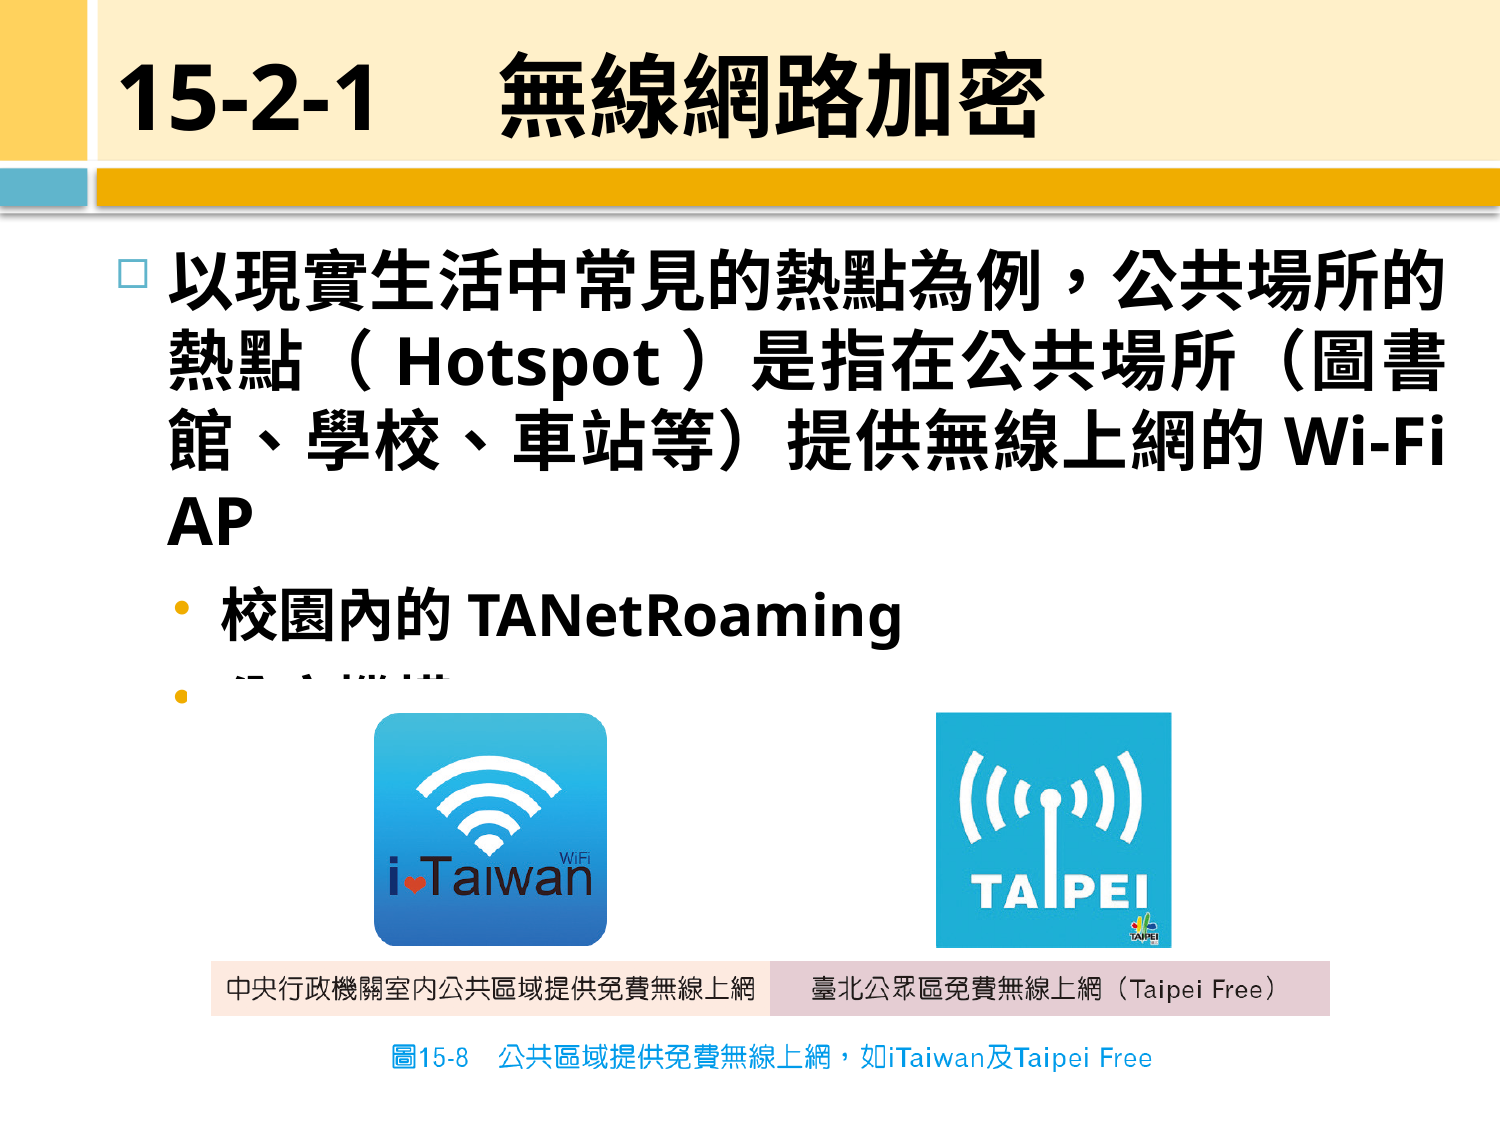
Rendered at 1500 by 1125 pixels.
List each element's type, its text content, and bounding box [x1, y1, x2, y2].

title 15-2-1 無線網路加密 [100, 26, 1438, 161]
list 以現實生活中常見的熱點為例，公共場所的熱點（Hotspot）是指在公共場所（圖書館、學校、車站等）提供無線上網的Wi-Fi AP 校園內的TANetRoaming 公家機構 [100, 231, 1463, 1024]
picture [187, 679, 1350, 1095]
